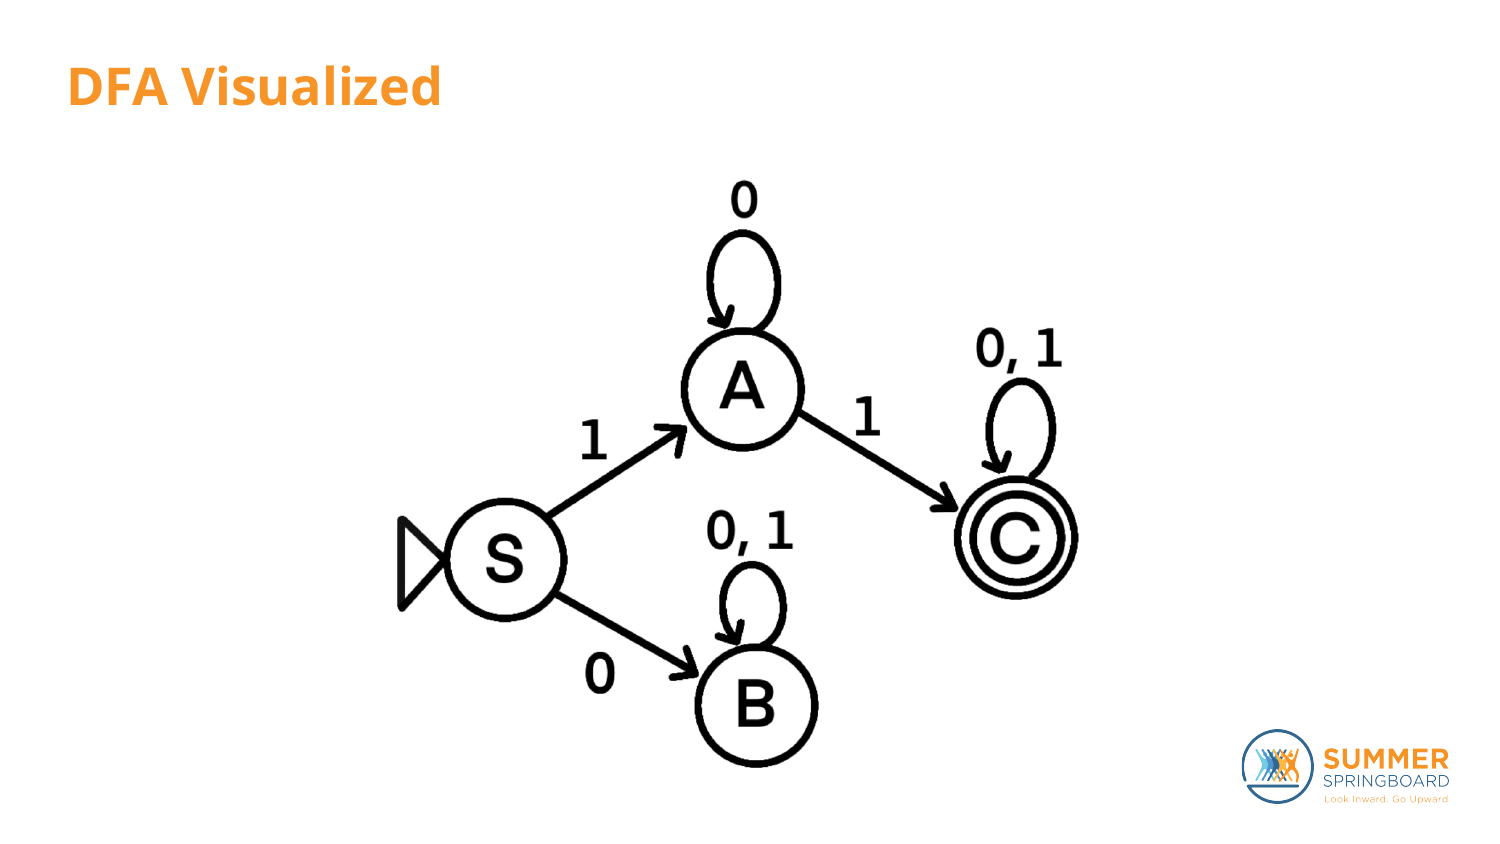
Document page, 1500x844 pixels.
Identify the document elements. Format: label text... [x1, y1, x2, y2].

title DFA Visualized [51, 26, 1449, 143]
picture [371, 141, 1129, 774]
picture [1241, 729, 1449, 804]
